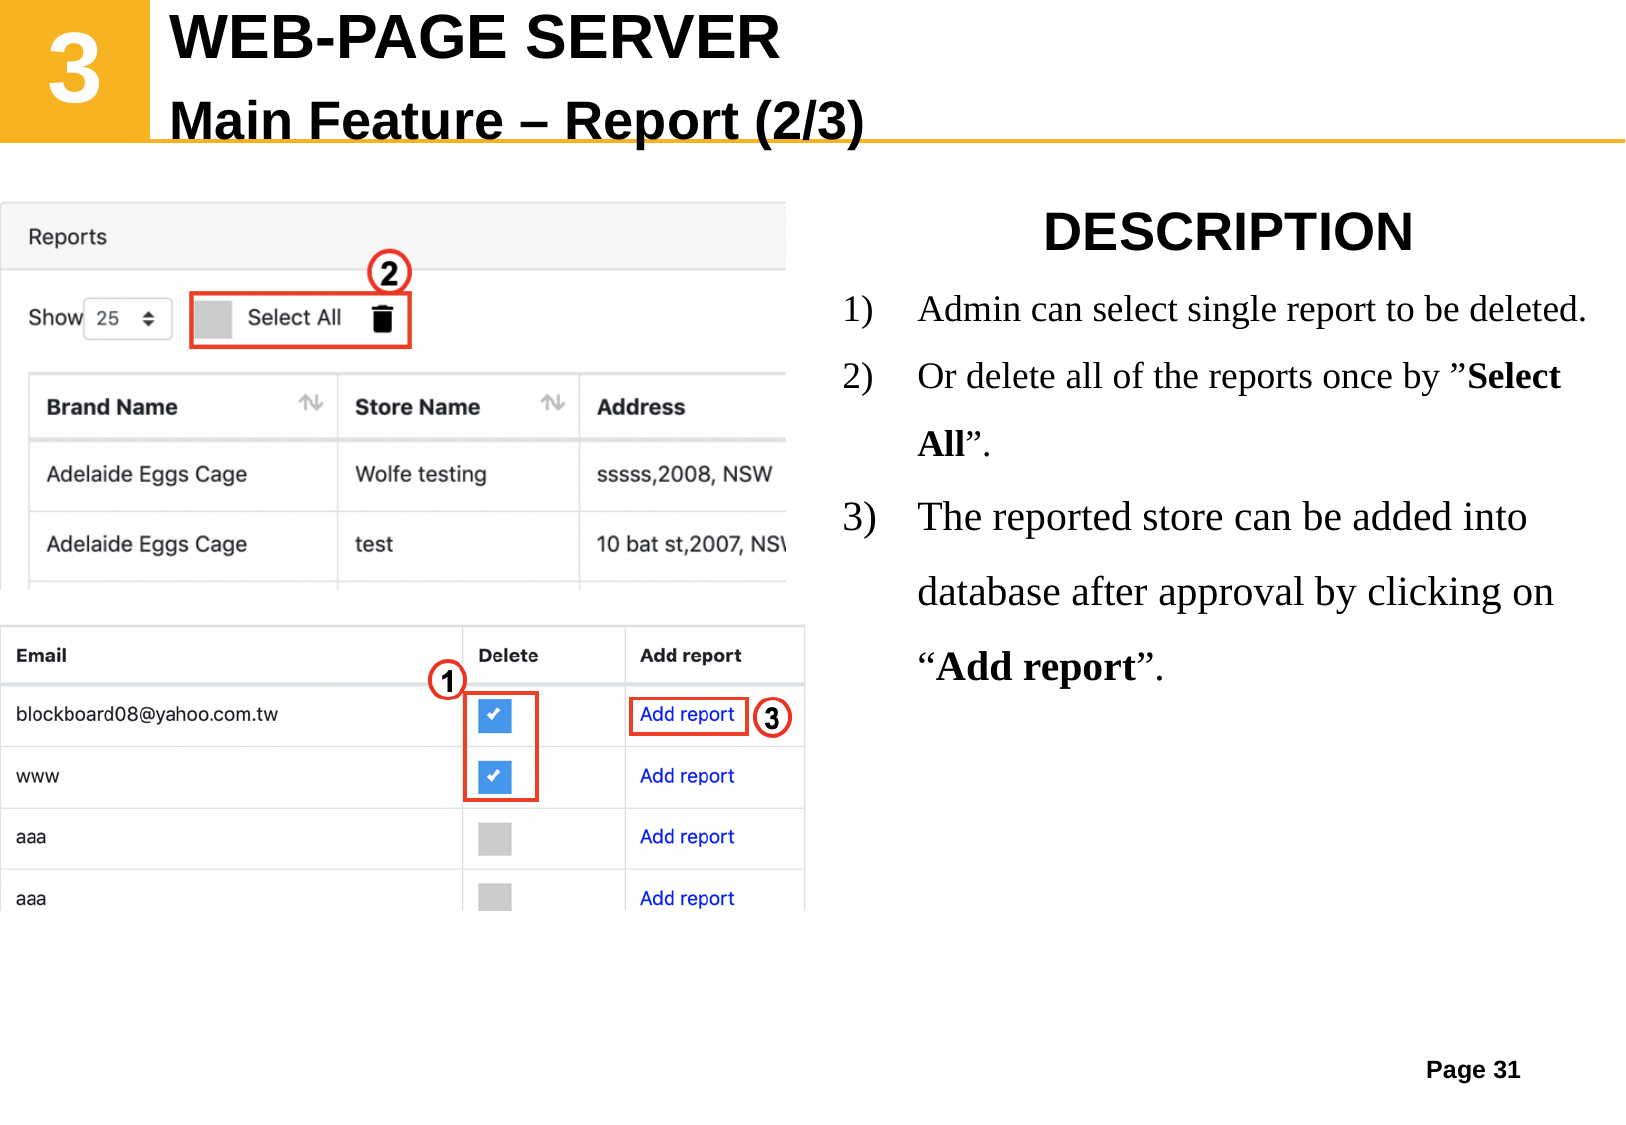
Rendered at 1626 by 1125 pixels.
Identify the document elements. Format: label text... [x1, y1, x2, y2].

picture [0, 193, 786, 590]
text_box DESCRIPTION Admin can select single report to be deleted. Or delete all of the reports once by ”Select All”. The reported store can be added into database after approval by clicking on “Add report”. [838, 193, 1620, 1041]
title 3 [0, 0, 150, 142]
picture [0, 614, 813, 911]
list WEB-PAGE SERVER Main Feature – Report (2/3) [154, 0, 1625, 142]
